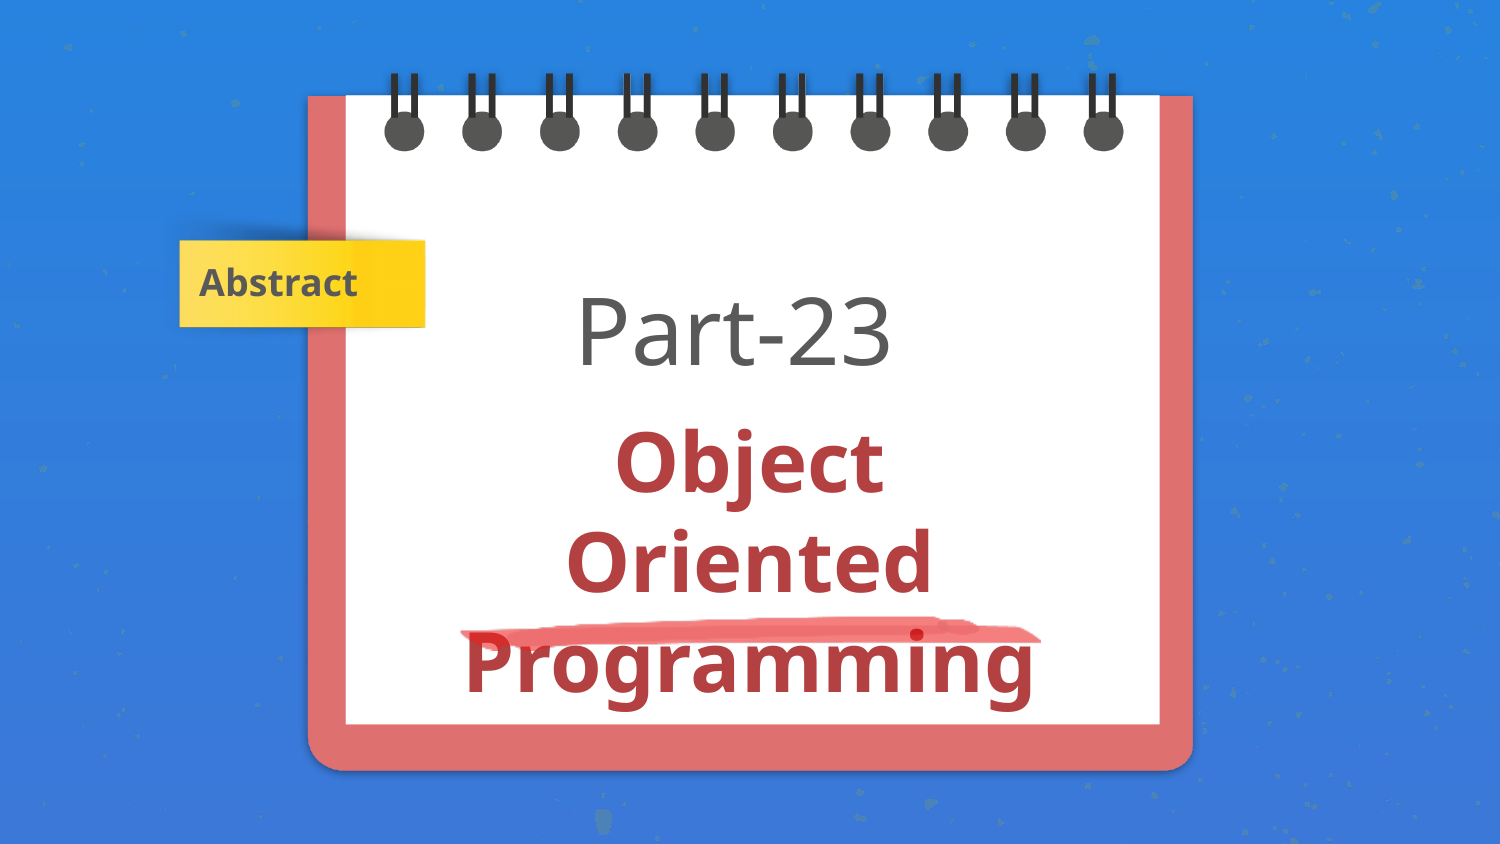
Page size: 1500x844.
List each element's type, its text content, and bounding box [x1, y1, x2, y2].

title Object Oriented Programming [438, 394, 1062, 529]
picture [136, 73, 1193, 771]
title Part-23 [551, 260, 918, 395]
